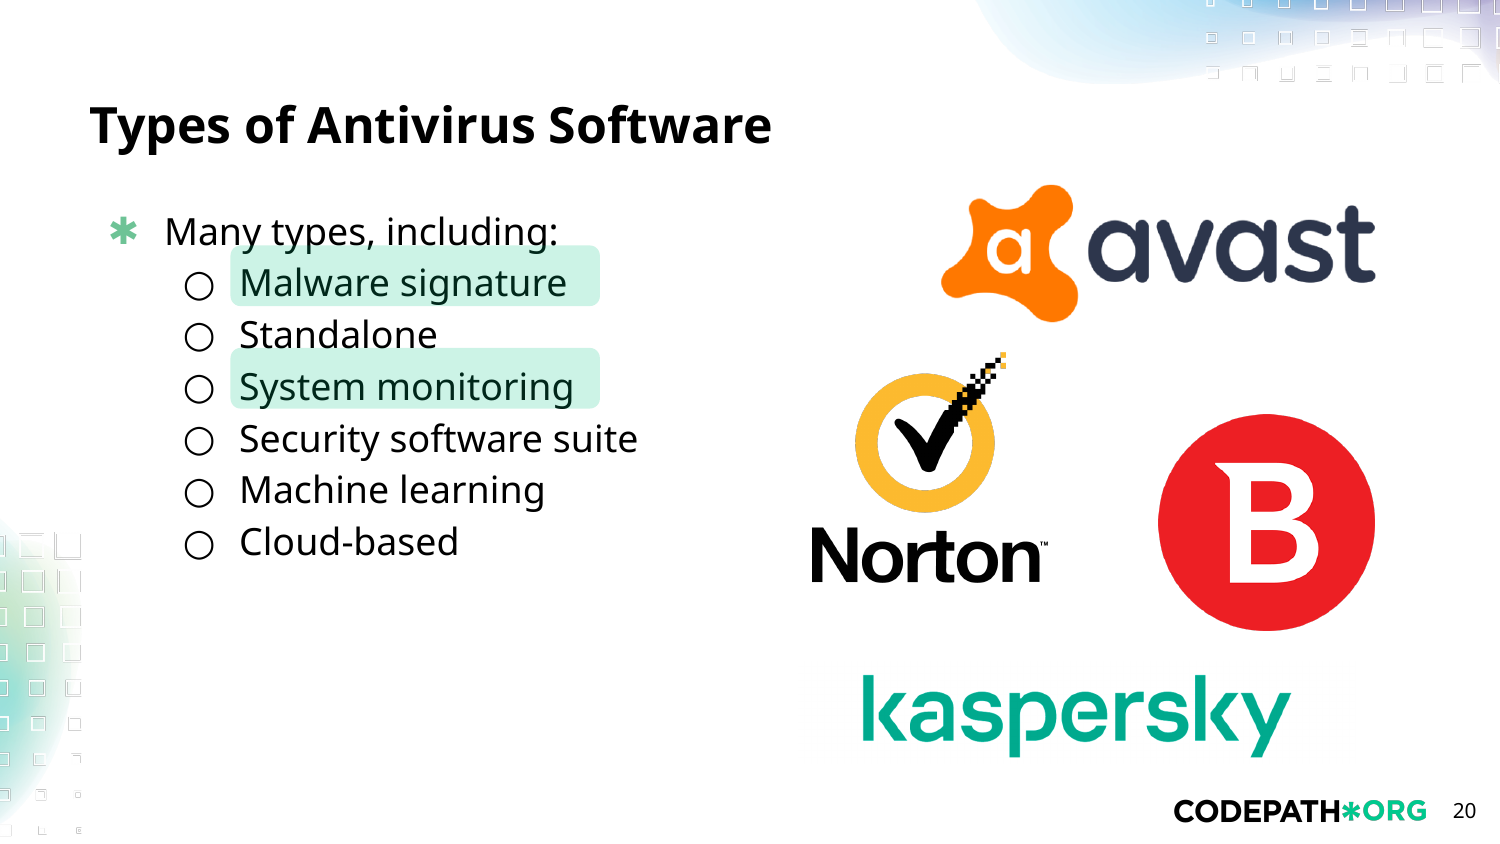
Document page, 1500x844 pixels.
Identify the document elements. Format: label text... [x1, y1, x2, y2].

picture [0, 451, 166, 844]
list Many types, including: Malware signature Standalone System monitoring Security software suite Machine learning Cloud-based [74, 185, 792, 758]
text_box [230, 245, 600, 307]
slide_number ‹#› [1401, 786, 1492, 837]
title Types of Antivirus Software [74, 78, 1426, 173]
text_box [230, 347, 600, 409]
picture [950, 0, 1500, 96]
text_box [797, 179, 1437, 765]
picture [1173, 799, 1401, 823]
